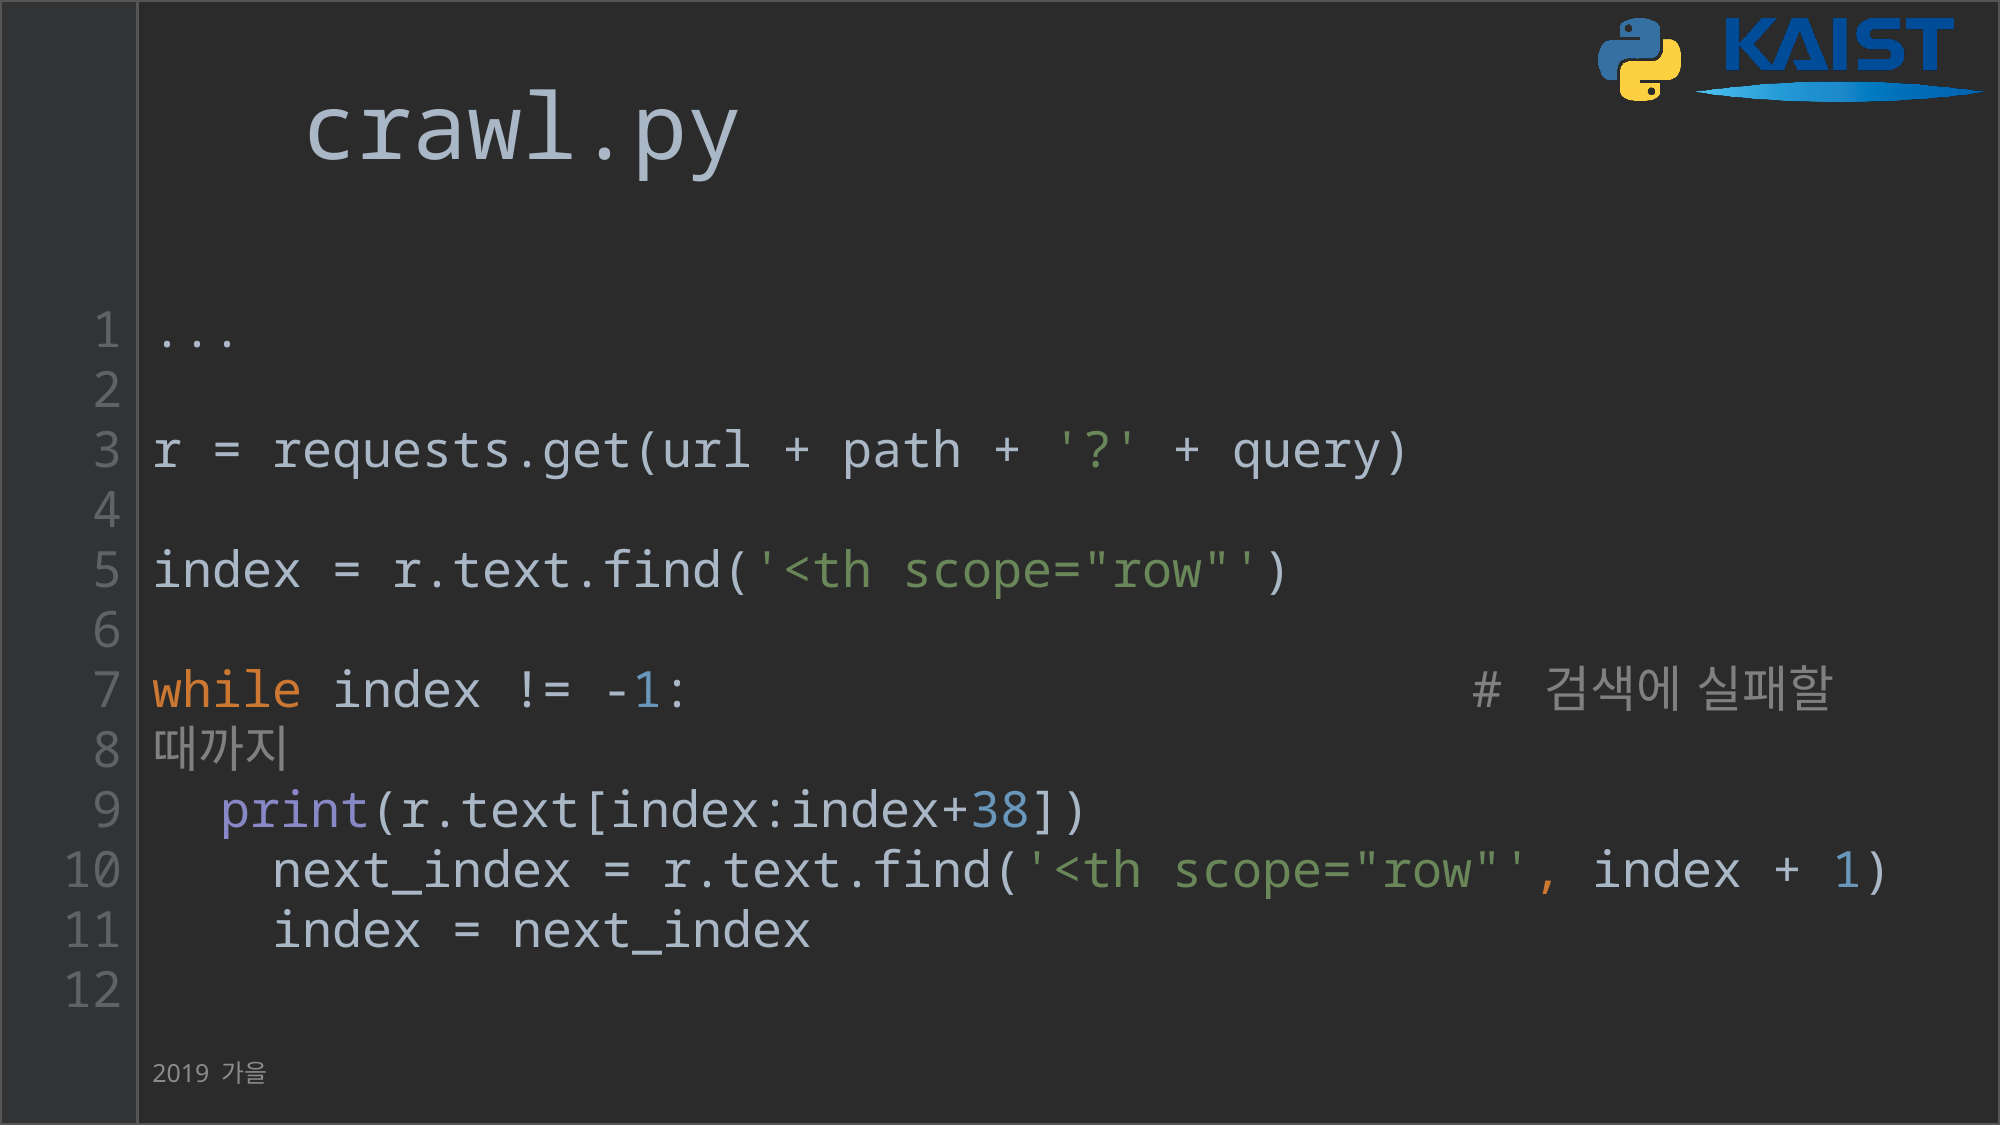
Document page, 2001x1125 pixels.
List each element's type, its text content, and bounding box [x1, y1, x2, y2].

slide_number 2019 가을 [138, 1042, 588, 1103]
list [1694, 18, 1985, 102]
text_box 1 2 3 4 5 6 7 8 9 10 11 12 [0, 0, 138, 1125]
picture [1597, 18, 1681, 101]
text_box crawl.py ... r = requests.get(url + path + '?' + query) index = r.text.find('<th scope="row"') while index != -1: # 검색에 실패할 때까지 print(r.text[index:index+38]) next_index = r.text.find('<th scope="row"', index + 1) index = next_index [138, 0, 2000, 1125]
